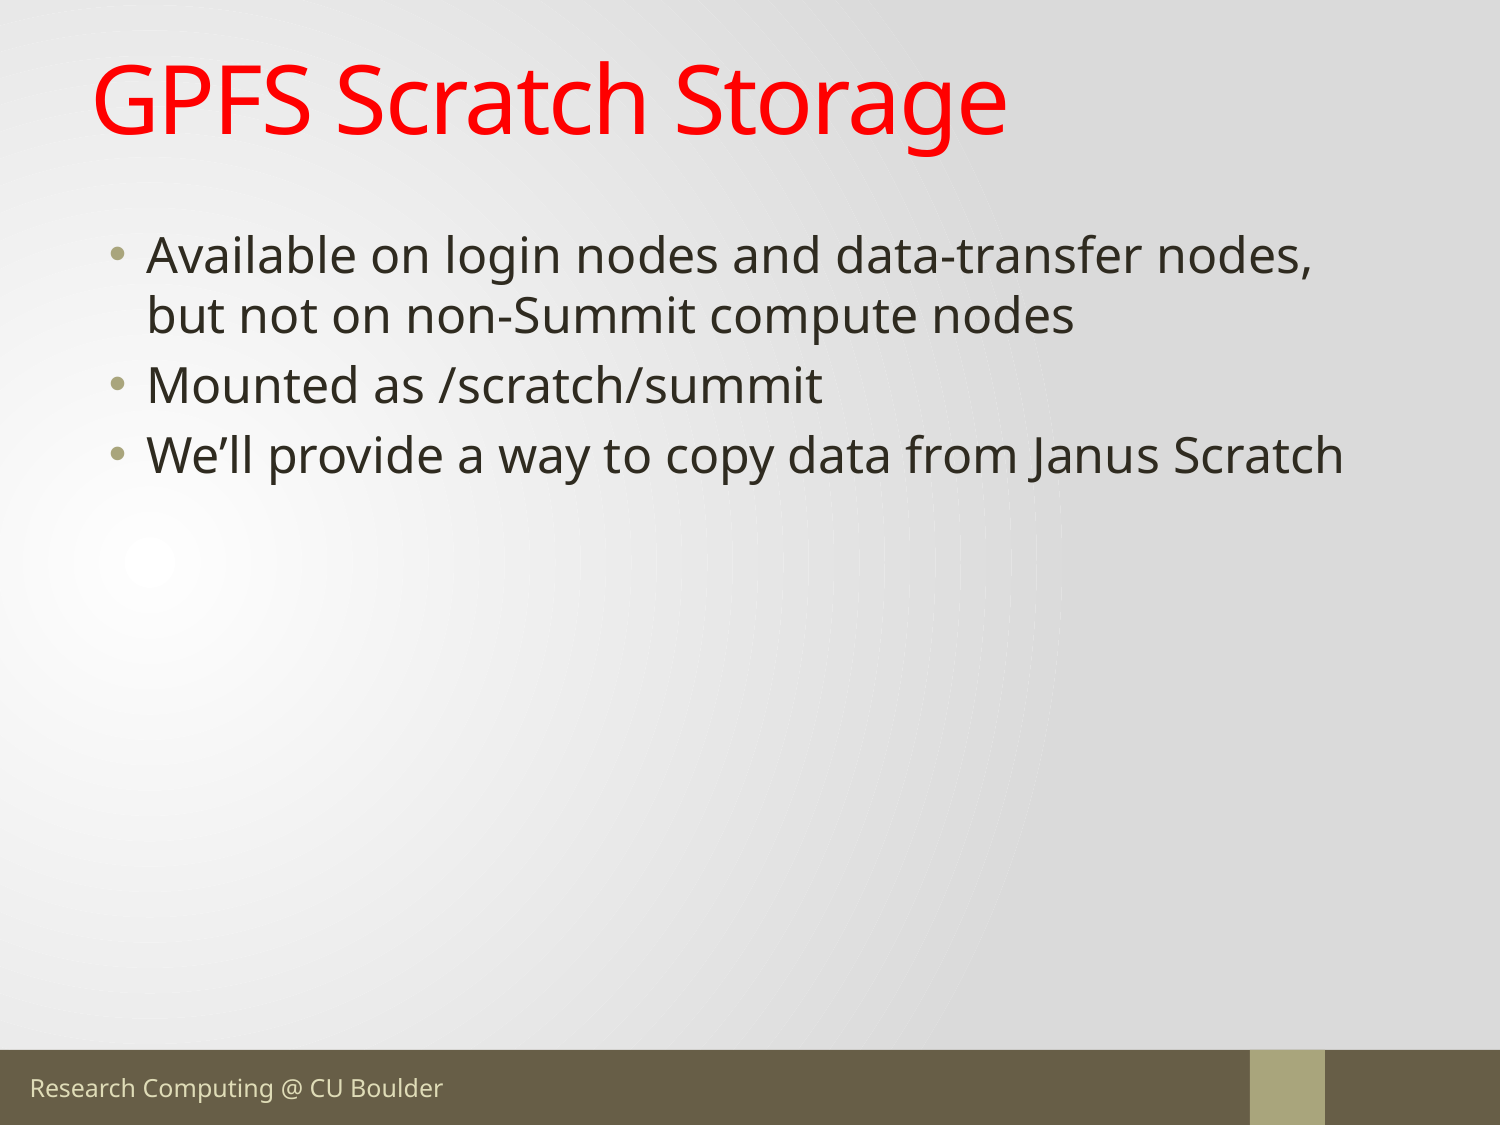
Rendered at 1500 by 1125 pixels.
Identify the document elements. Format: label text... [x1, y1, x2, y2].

list Available on login nodes and data-transfer nodes, but not on non-Summit compute nodes Mounted as /scratch/summit We’ll provide a way to copy data from Janus Scratch [75, 215, 1419, 1032]
title GPFS Scratch Storage [75, 2, 1419, 191]
